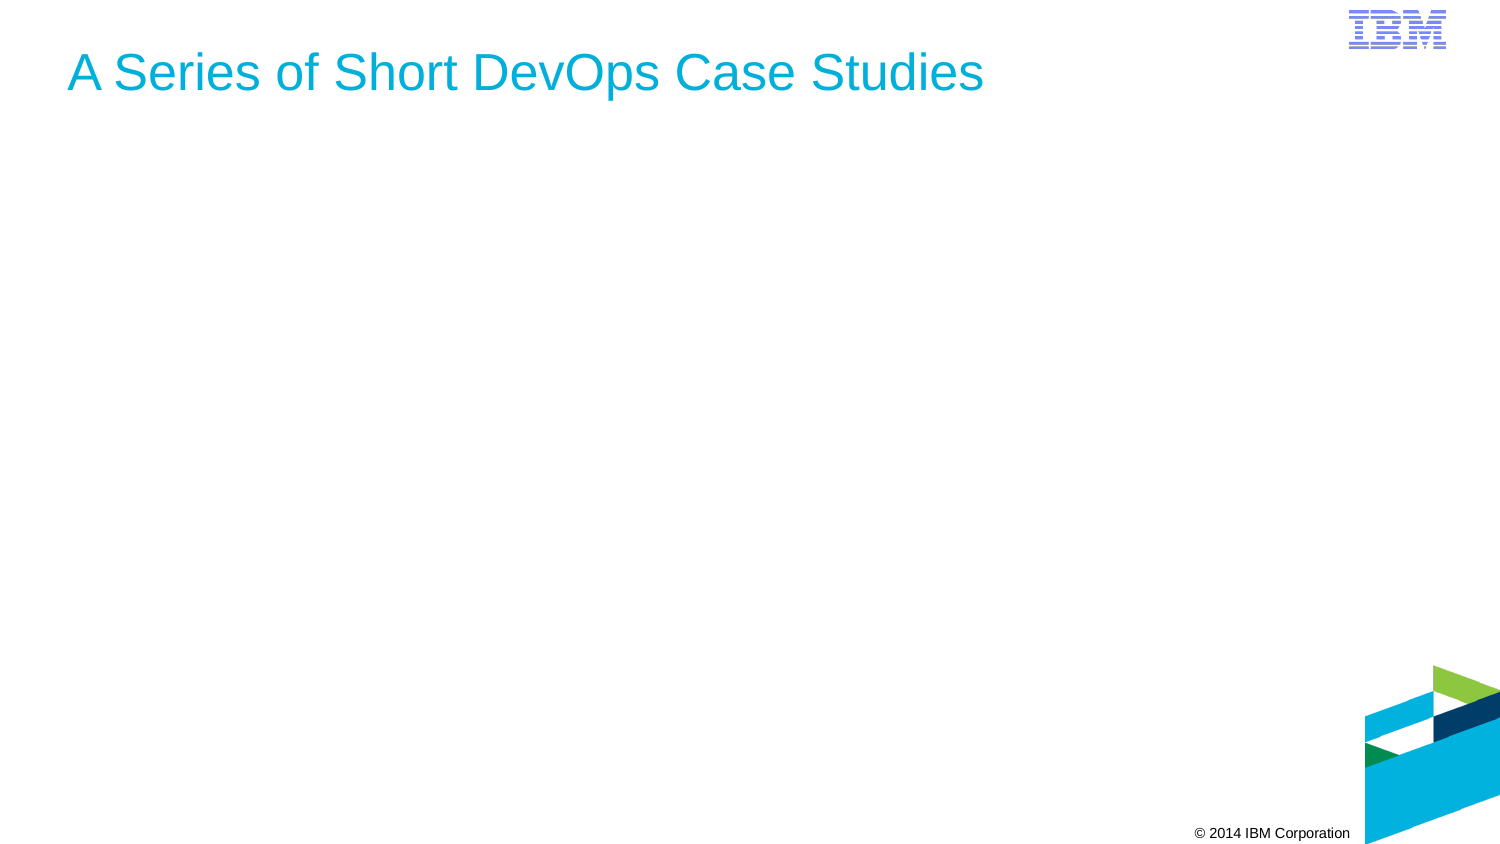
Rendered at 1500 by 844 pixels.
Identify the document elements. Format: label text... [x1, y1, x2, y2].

picture [1365, 664, 1500, 767]
text_box A Series of Short DevOps Case Studies [53, 31, 1315, 108]
picture [1349, 10, 1446, 49]
picture [1372, 796, 1500, 844]
